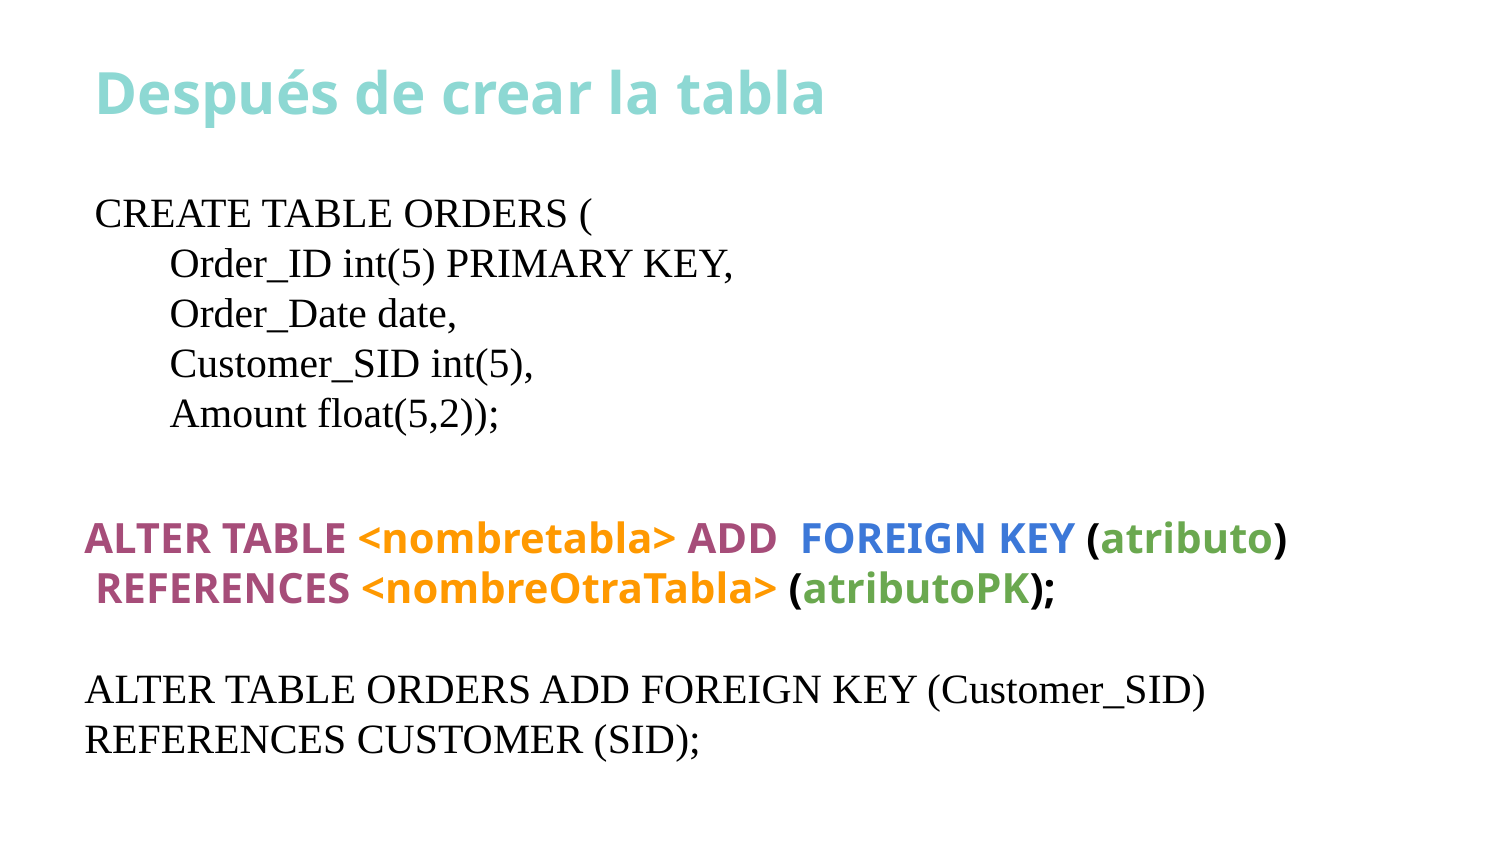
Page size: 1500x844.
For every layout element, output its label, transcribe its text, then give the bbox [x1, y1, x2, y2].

title Después de crear la tabla [79, 41, 1032, 157]
text_box ALTER TABLE <nombretabla> ADD FOREIGN KEY (atributo) REFERENCES <nombreOtraTabla> (atributoPK); ALTER TABLE ORDERS ADD FOREIGN KEY (Customer_SID) REFERENCES CUSTOMER (SID); [69, 496, 1452, 802]
title CREATE TABLE ORDERS ( Order_ID int(5) PRIMARY KEY, Order_Date date, Customer_SID int(5), Amount float(5,2)); [79, 170, 1442, 496]
